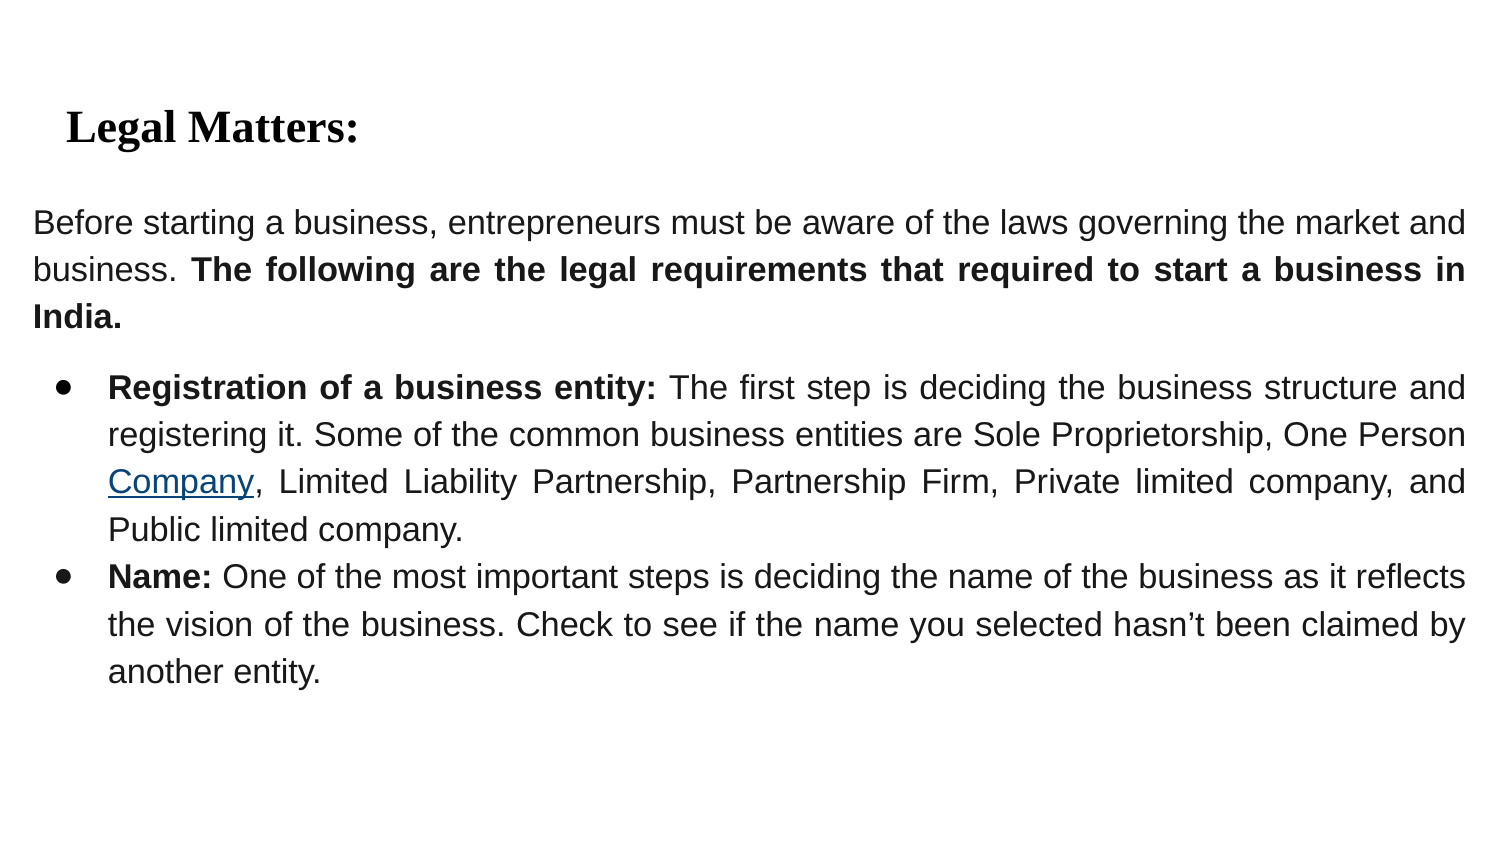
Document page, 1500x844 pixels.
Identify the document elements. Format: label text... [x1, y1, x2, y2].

text_box Before starting a business, entrepreneurs must be aware of the laws governing the market and business. The following are the legal requirements that required to start a business in India. Registration of a business entity: The first step is deciding the business structure and registering it. Some of the common business entities are Sole Proprietorship, One Person Company, Limited Liability Partnership, Partnership Firm, Private limited company, and Public limited company. Name: One of the most important steps is deciding the name of the business as it reflects the vision of the business. Check to see if the name you selected hasn’t been claimed by another entity. [17, 178, 1482, 706]
title Legal Matters: [51, 72, 1449, 167]
